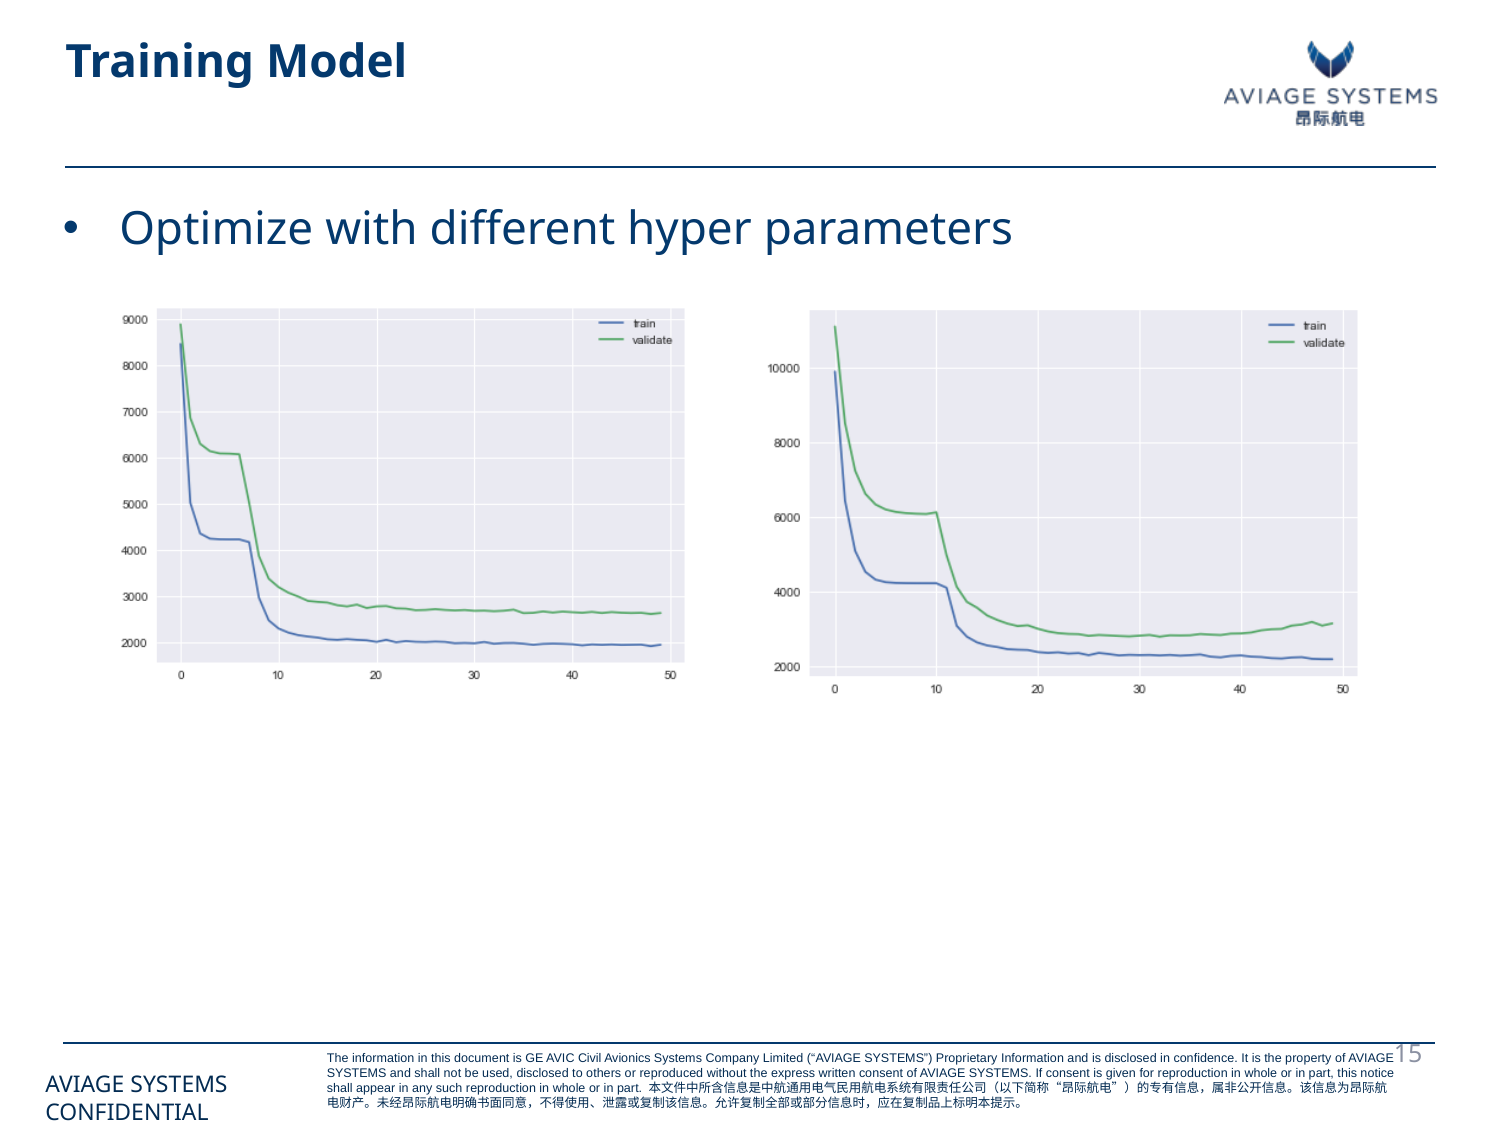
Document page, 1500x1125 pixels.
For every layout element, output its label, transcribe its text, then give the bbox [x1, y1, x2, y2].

list Optimize with different hyper parameters [63, 208, 1435, 1006]
picture [1224, 0, 1500, 126]
picture [746, 298, 1376, 708]
picture [99, 299, 701, 692]
title Training Model [65, 40, 750, 161]
